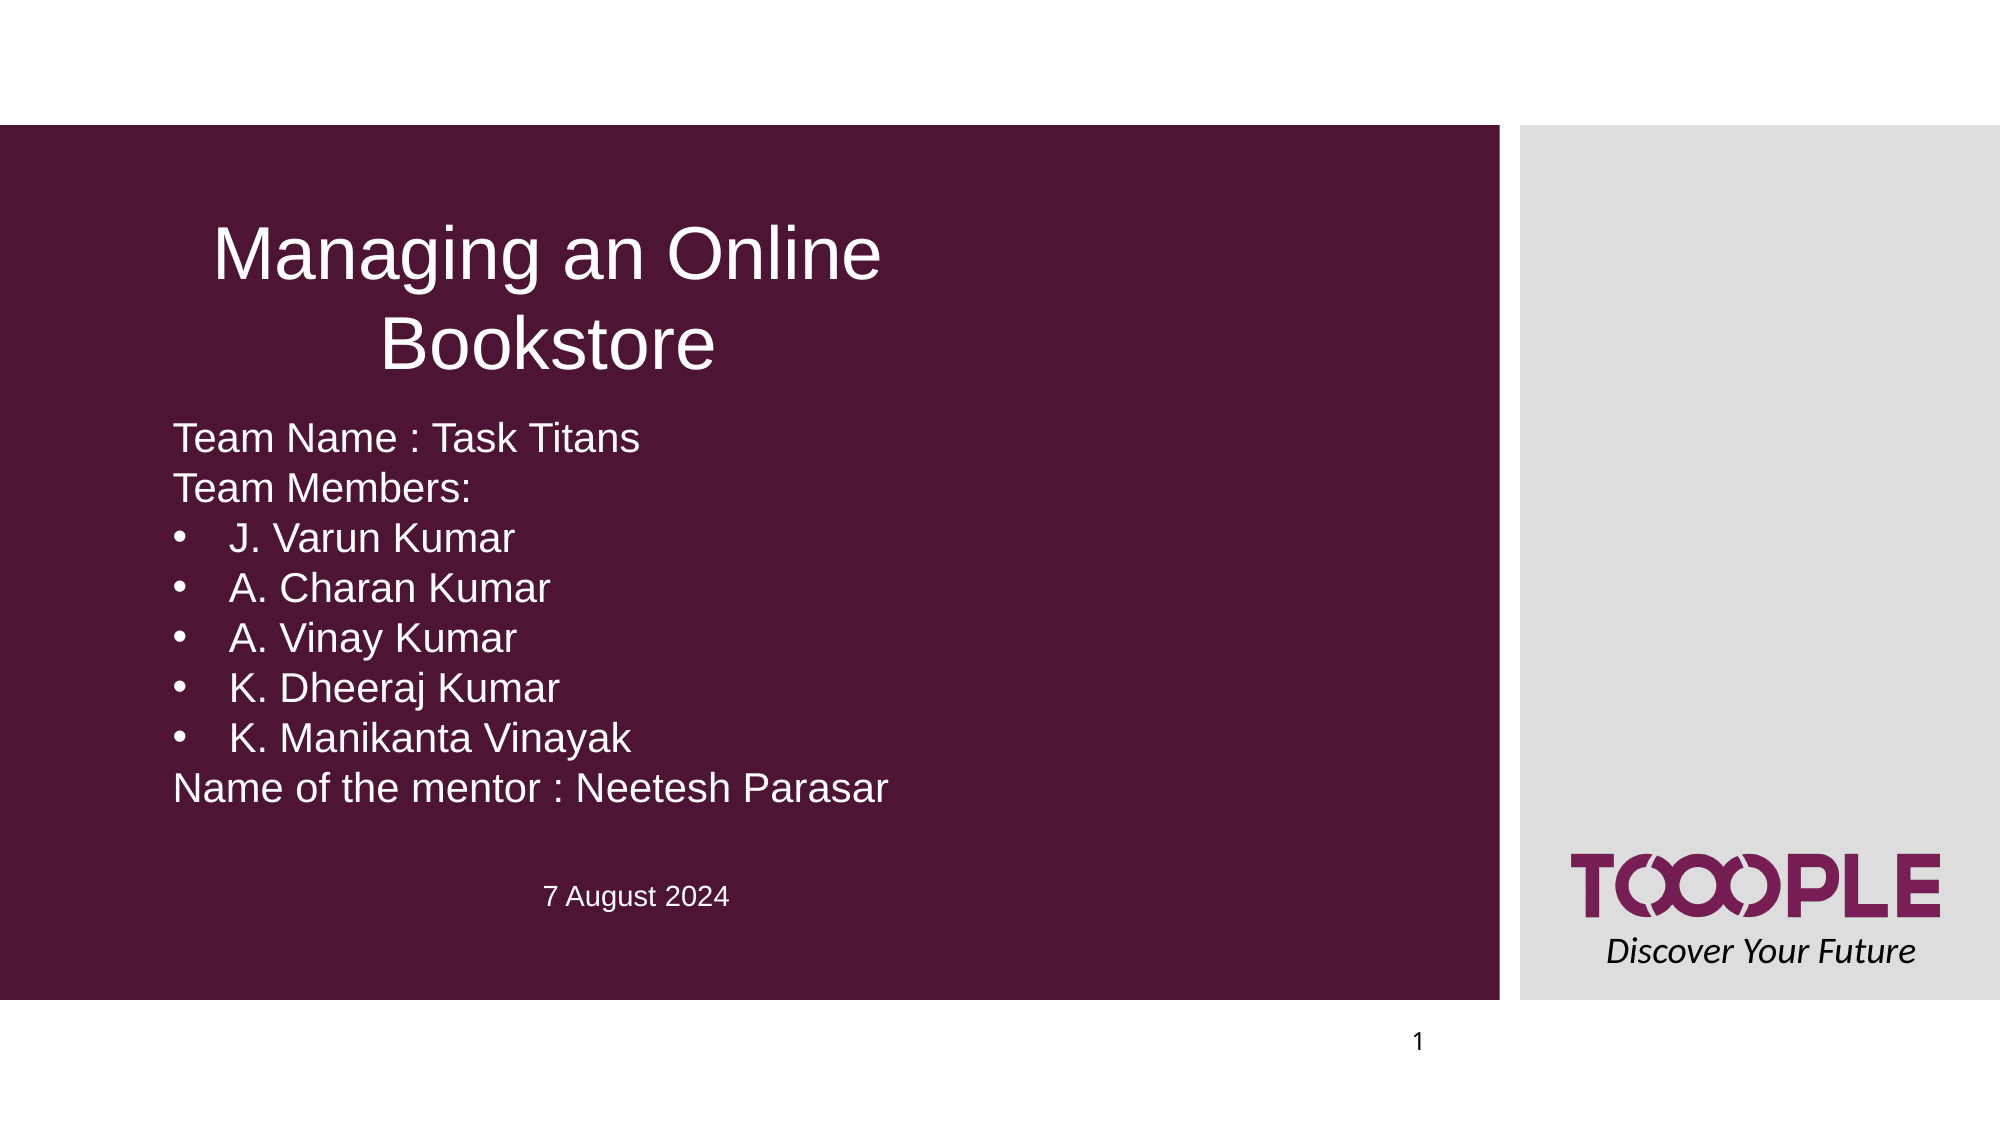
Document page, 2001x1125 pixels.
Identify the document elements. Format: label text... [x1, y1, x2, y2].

slide_number 1 [966, 1011, 1434, 1074]
text_box Team Name : Task Titans Team Members: J. Varun Kumar A. Charan Kumar A. Vinay Kumar K. Dheeraj Kumar K. Manikanta Vinayak Name of the mentor : Neetesh Parasar [164, 403, 1108, 819]
picture [1560, 841, 1962, 928]
text_box 7 August 2024 [235, 870, 1038, 920]
text_box Managing an Online Bookstore [147, 197, 949, 392]
